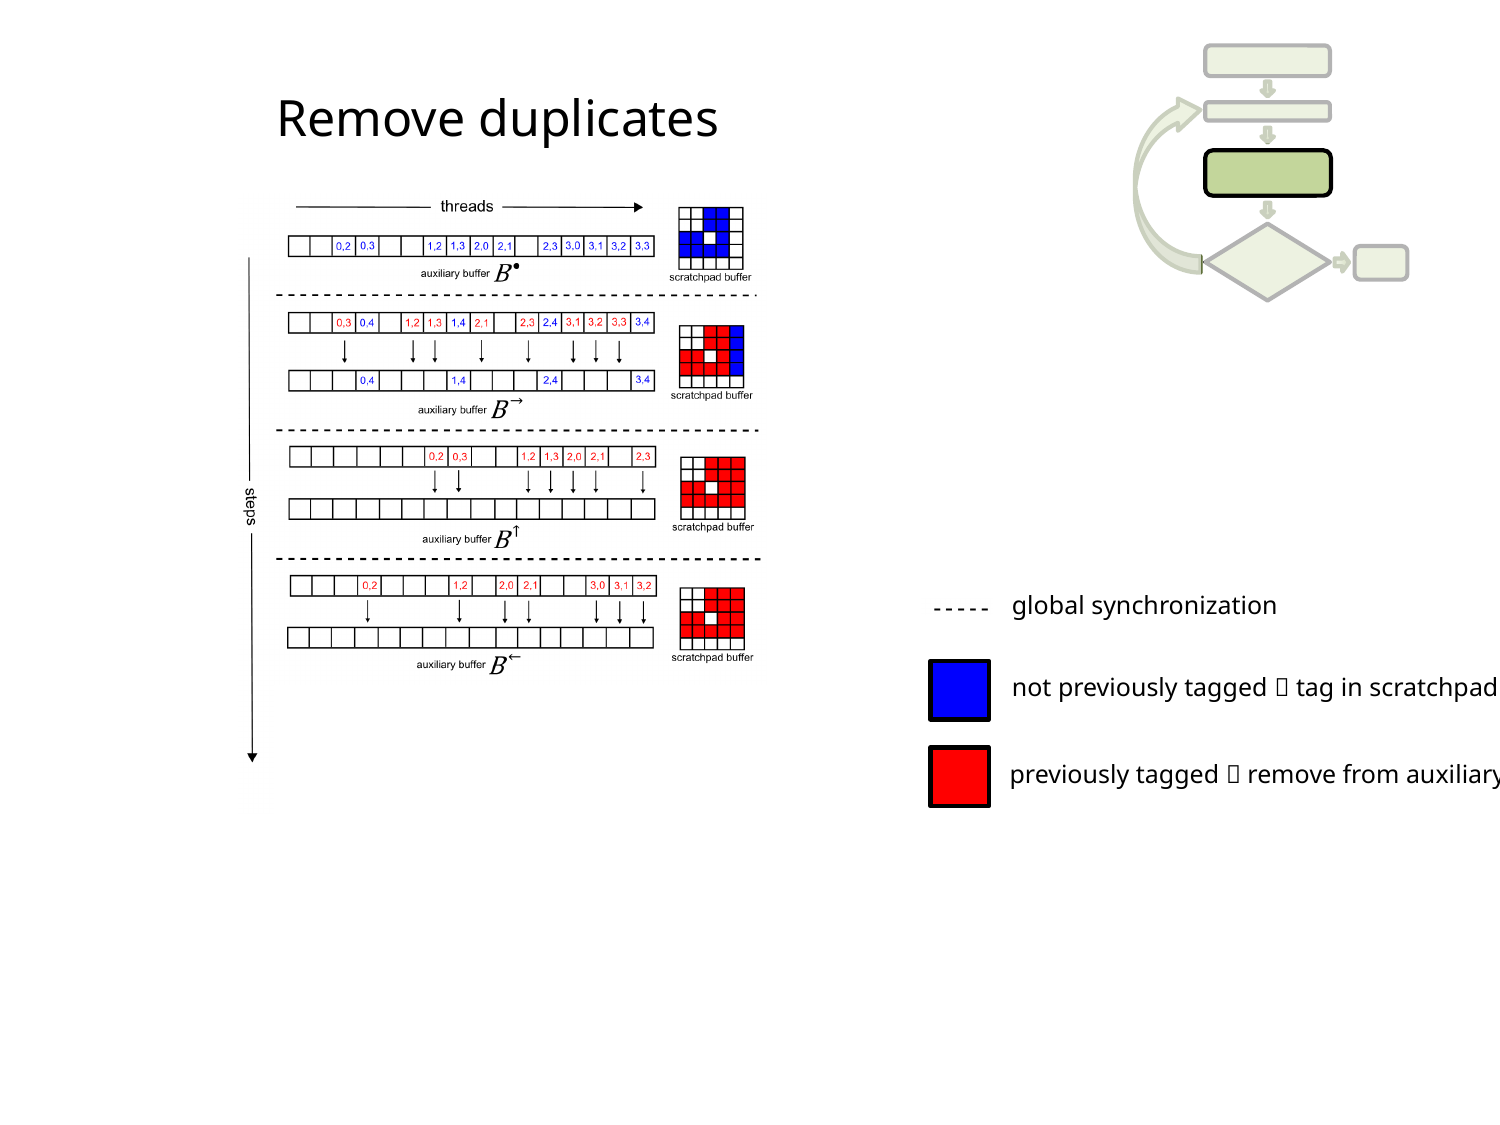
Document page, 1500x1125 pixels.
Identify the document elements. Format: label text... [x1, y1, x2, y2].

picture [920, 598, 994, 615]
text_box global synchronization [996, 581, 1500, 641]
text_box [238, 193, 776, 819]
text_box Remove duplicates [35, 79, 961, 211]
text_box previously tagged  remove from auxiliary [994, 750, 1500, 810]
text_box [928, 659, 991, 722]
text_box not previously tagged  tag in scratchpad [996, 664, 1500, 723]
text_box [928, 745, 991, 808]
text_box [1063, 34, 1426, 310]
